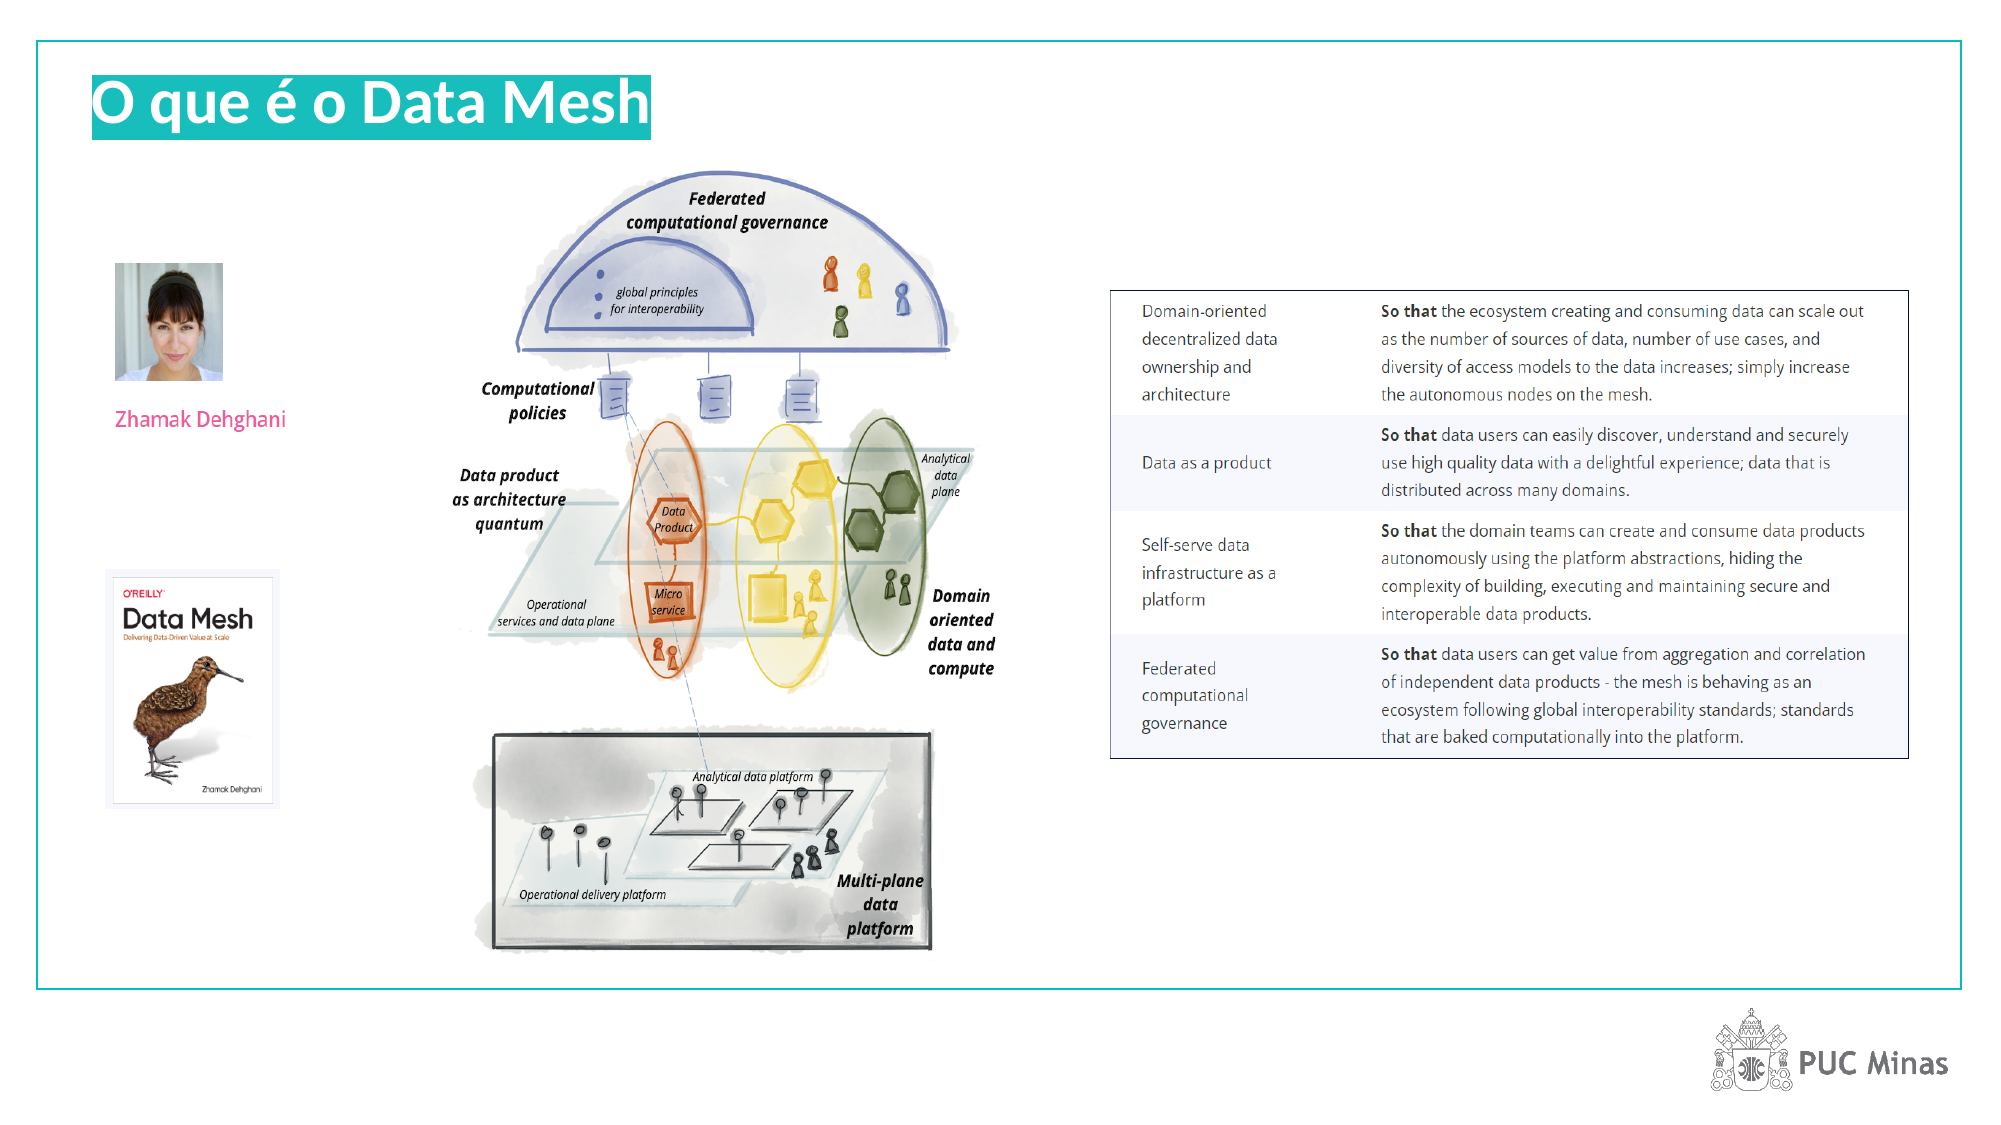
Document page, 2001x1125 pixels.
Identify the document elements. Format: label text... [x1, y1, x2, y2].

picture [106, 248, 293, 441]
text_box O que é o Data Mesh [76, 51, 1846, 145]
picture [1101, 280, 1916, 770]
picture [105, 569, 280, 810]
picture [445, 160, 1007, 963]
picture [1710, 1008, 1949, 1091]
